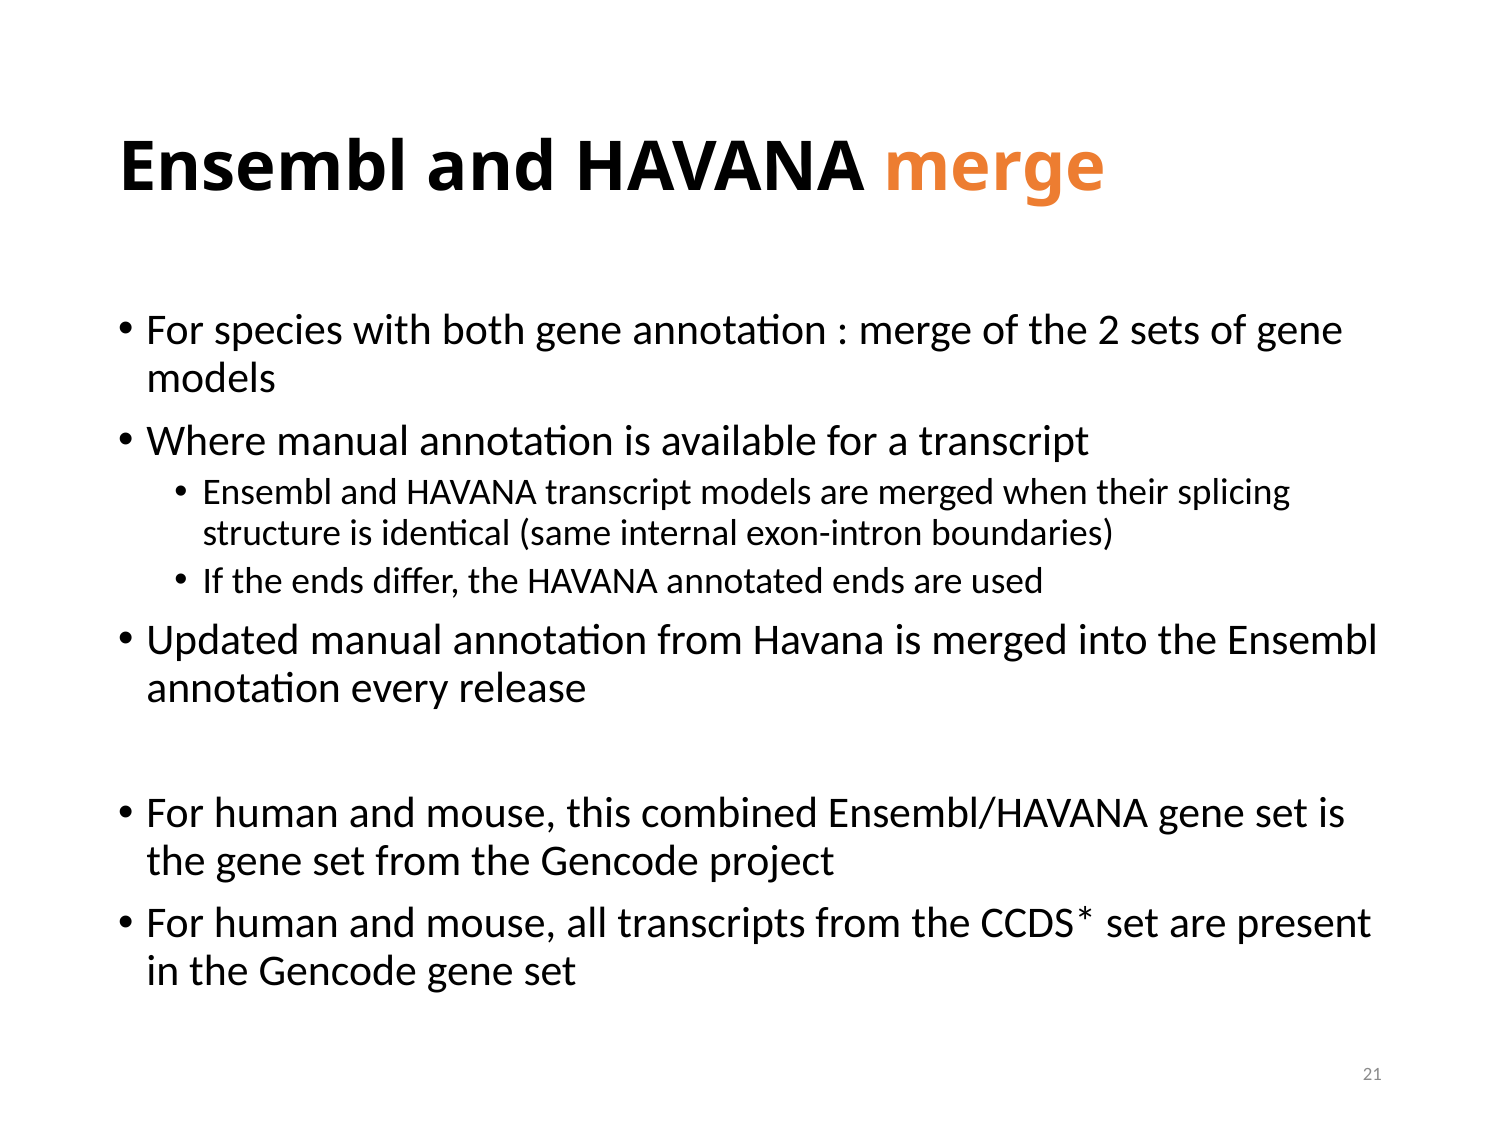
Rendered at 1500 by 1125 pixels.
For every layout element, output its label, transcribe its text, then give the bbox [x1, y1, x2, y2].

slide_number 21 [1059, 1042, 1397, 1103]
list For species with both gene annotation : merge of the 2 sets of gene models Where manual annotation is available for a transcript Ensembl and HAVANA transcript models are merged when their splicing structure is identical (same internal exon-intron boundaries) If the ends differ, the HAVANA annotated ends are used Updated manual annotation from Havana is merged into the Ensembl annotation every release For human and mouse, this combined Ensembl/HAVANA gene set is the gene set from the Gencode project For human and mouse, all transcripts from the CCDS* set are present in the Gencode gene set [103, 299, 1397, 1014]
title Ensembl and HAVANA merge [103, 59, 1397, 278]
